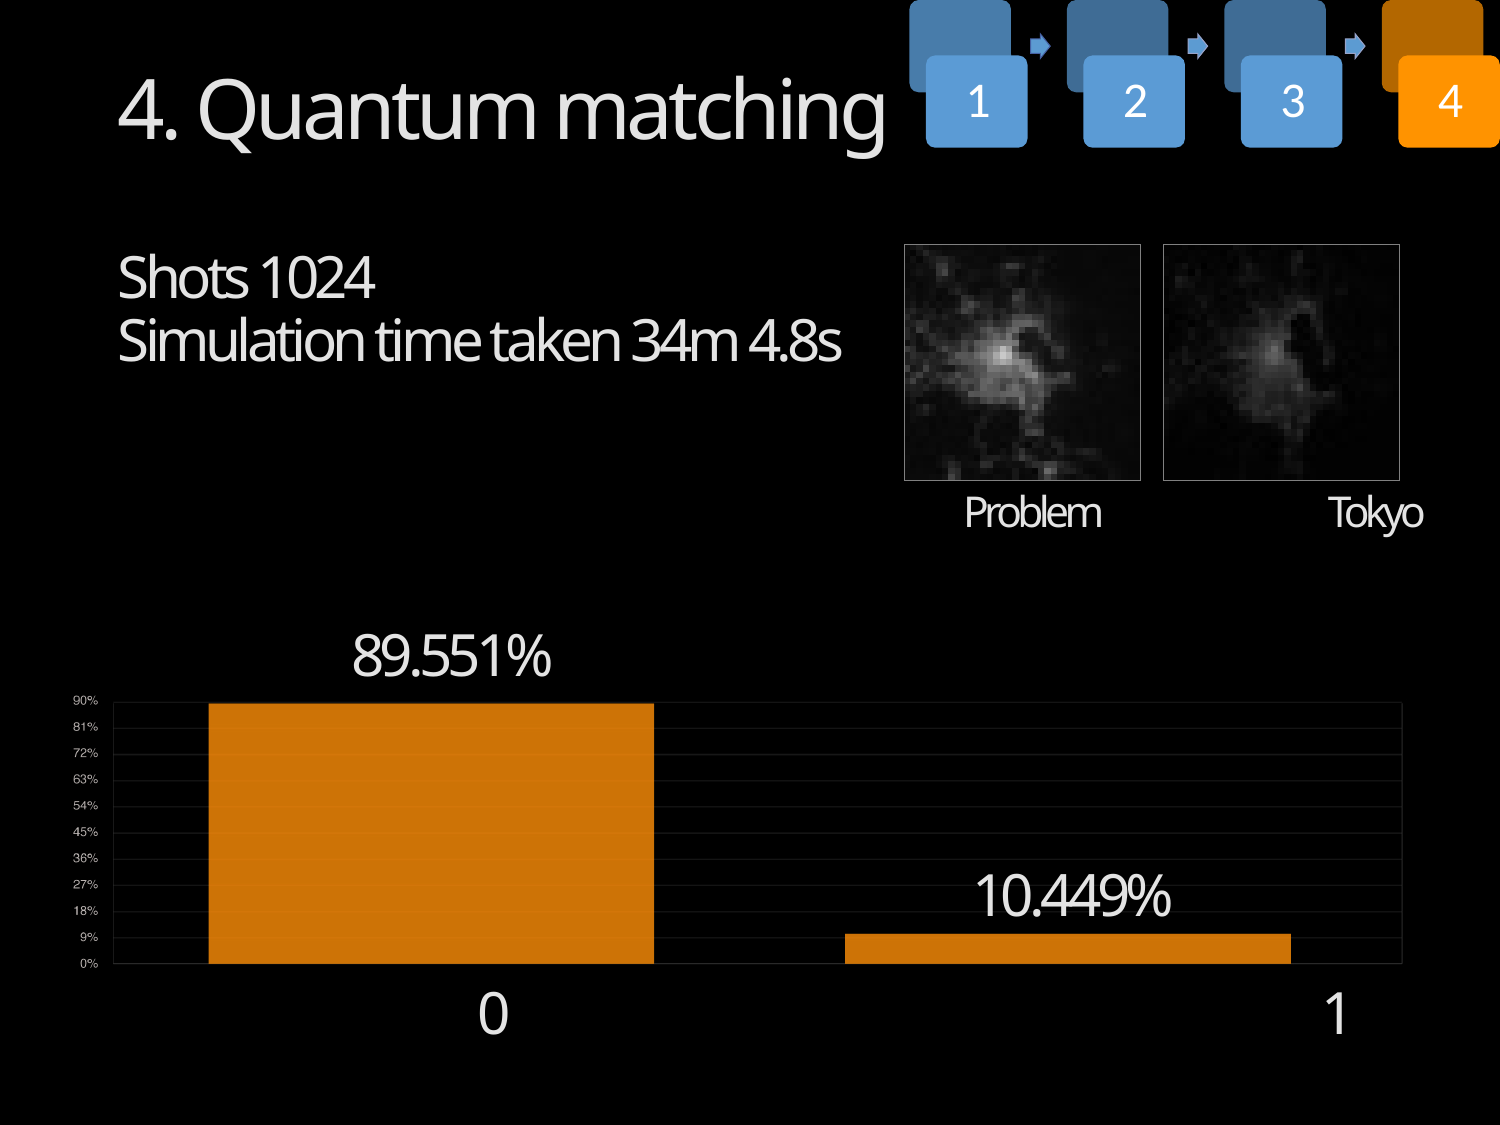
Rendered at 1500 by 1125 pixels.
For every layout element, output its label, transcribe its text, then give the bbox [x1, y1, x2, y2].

picture [1163, 244, 1400, 481]
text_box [909, 0, 1500, 148]
text_box 0 1 [182, 977, 1282, 1102]
text_box Problem Tokyo [948, 483, 1333, 545]
picture [66, 677, 1426, 977]
text_box 89.551% [336, 618, 467, 677]
text_box Shots 1024 Simulation time taken 34m 4.8s [103, 240, 715, 396]
text_box 4. Quantum matching [103, 59, 1397, 185]
picture [904, 244, 1141, 481]
